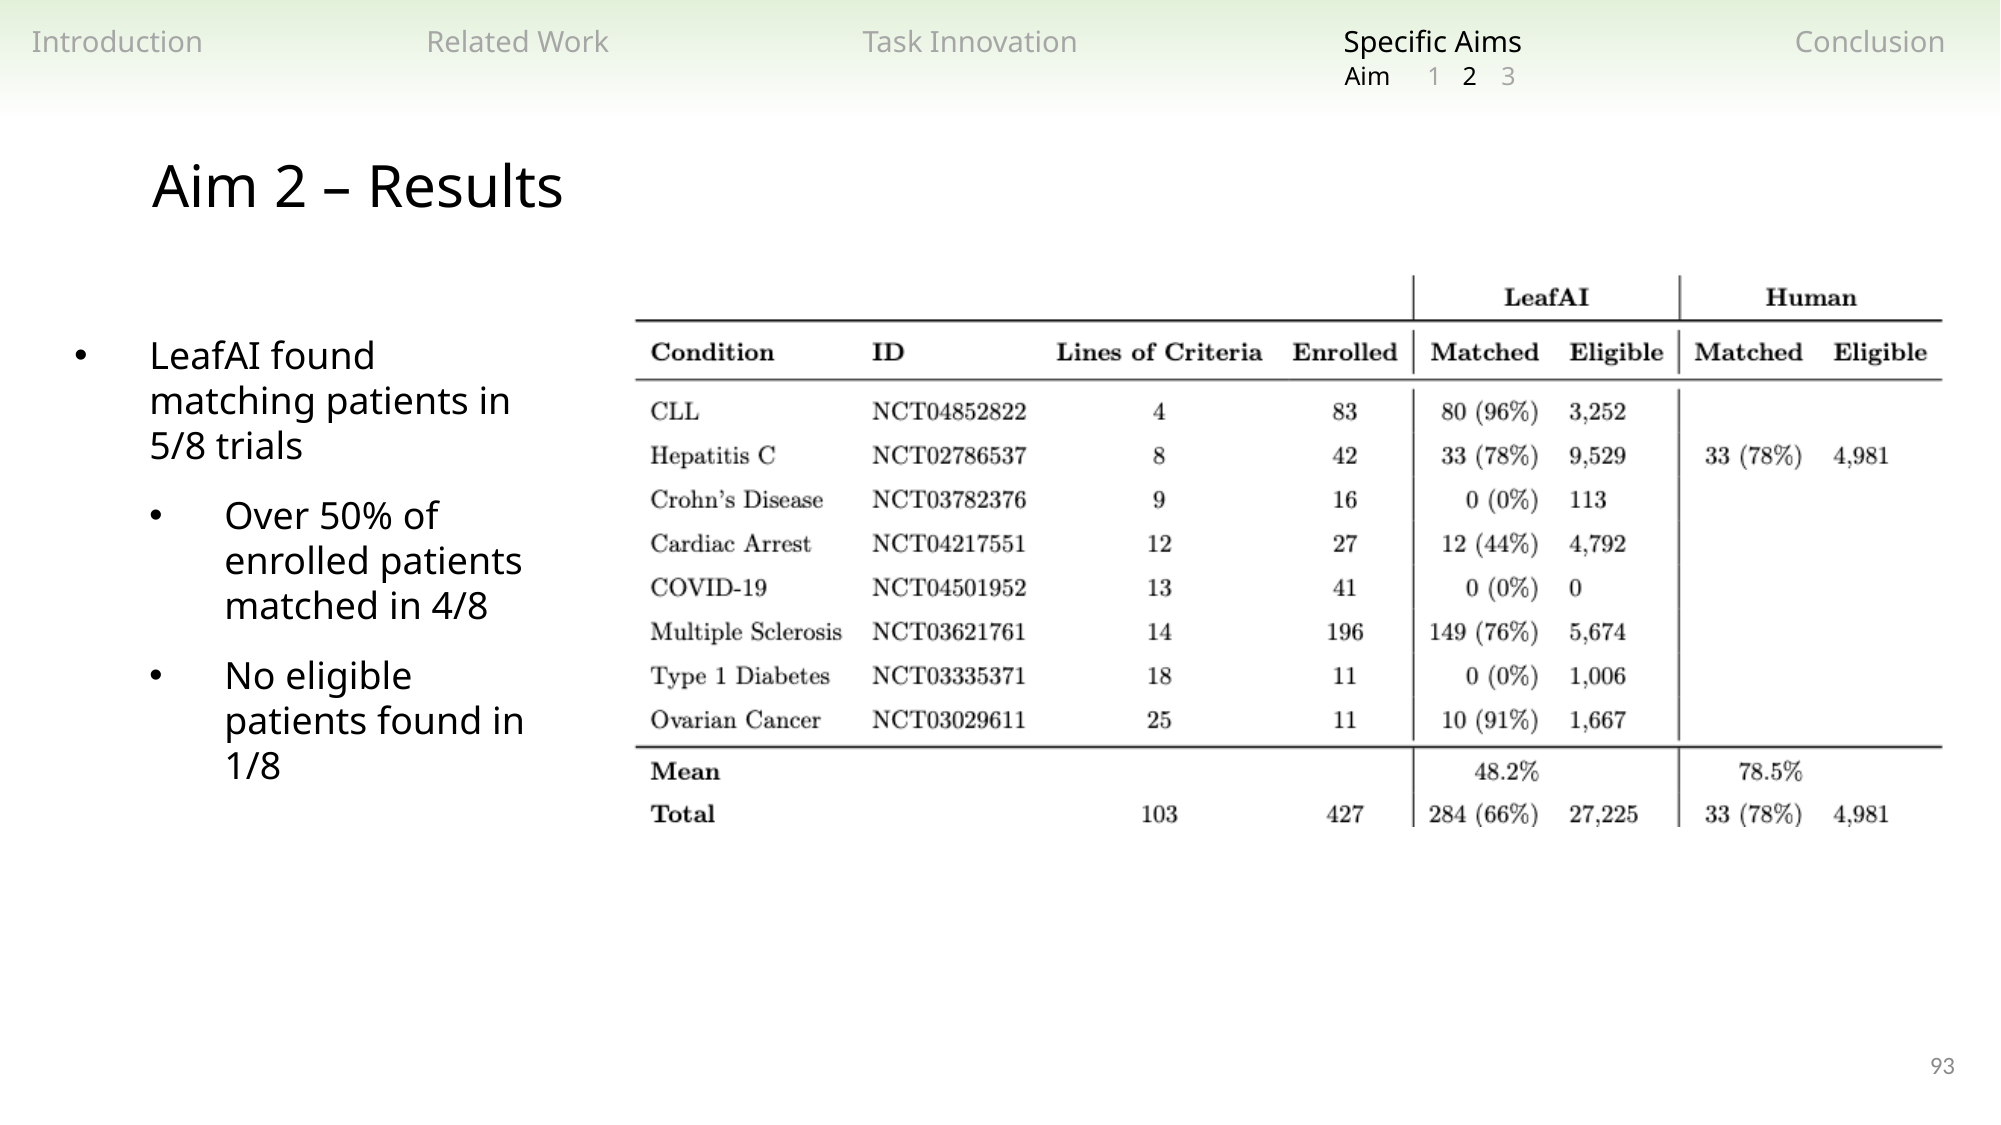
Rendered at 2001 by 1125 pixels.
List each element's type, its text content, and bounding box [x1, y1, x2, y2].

text_box Aim 2 – Results [137, 141, 944, 227]
slide_number 93 [1520, 1035, 1971, 1096]
picture [630, 268, 1949, 827]
text_box LeafAI found matching patients in 5/8 trials Over 50% of enrolled patients matched in 4/8 No eligible patients found in 1/8 [59, 324, 557, 865]
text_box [24, 15, 1958, 99]
